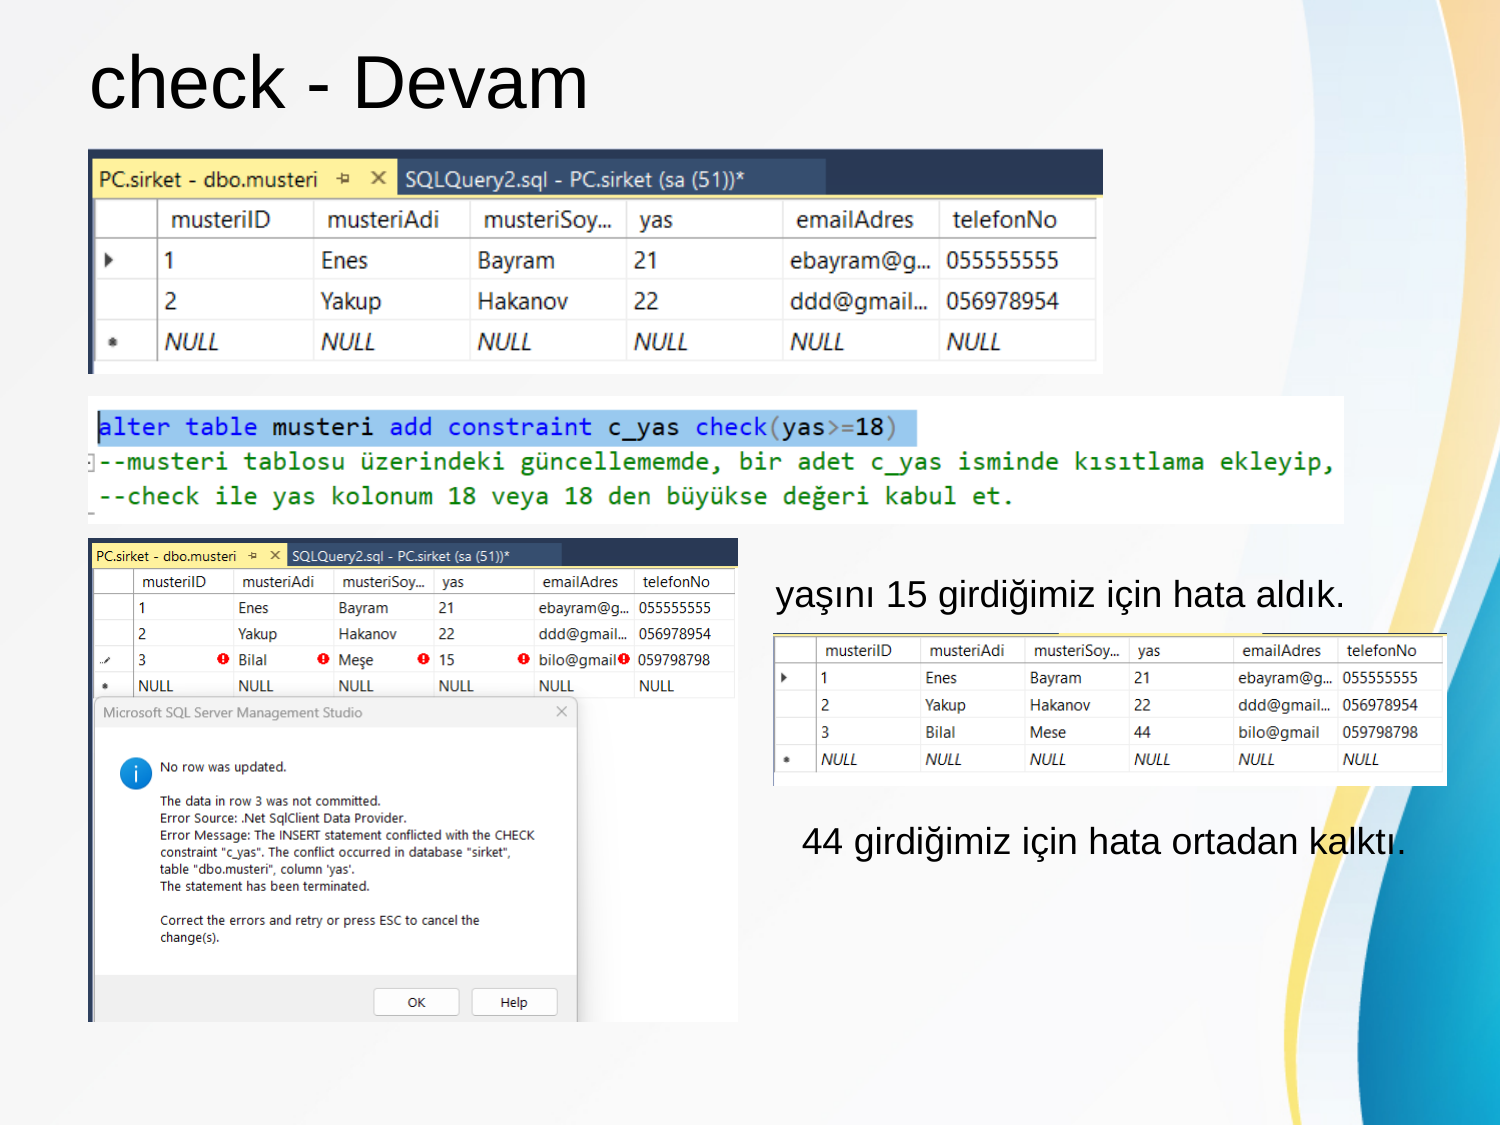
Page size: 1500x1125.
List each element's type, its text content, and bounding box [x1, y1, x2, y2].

picture [0, 0, 1500, 1125]
title check - Devam [74, 30, 1426, 127]
text_box 44 girdiğimiz için hata ortadan kalktı. [787, 809, 1422, 869]
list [88, 148, 1103, 374]
text_box yaşını 15 girdiğimiz için hata aldık. [760, 563, 1361, 668]
